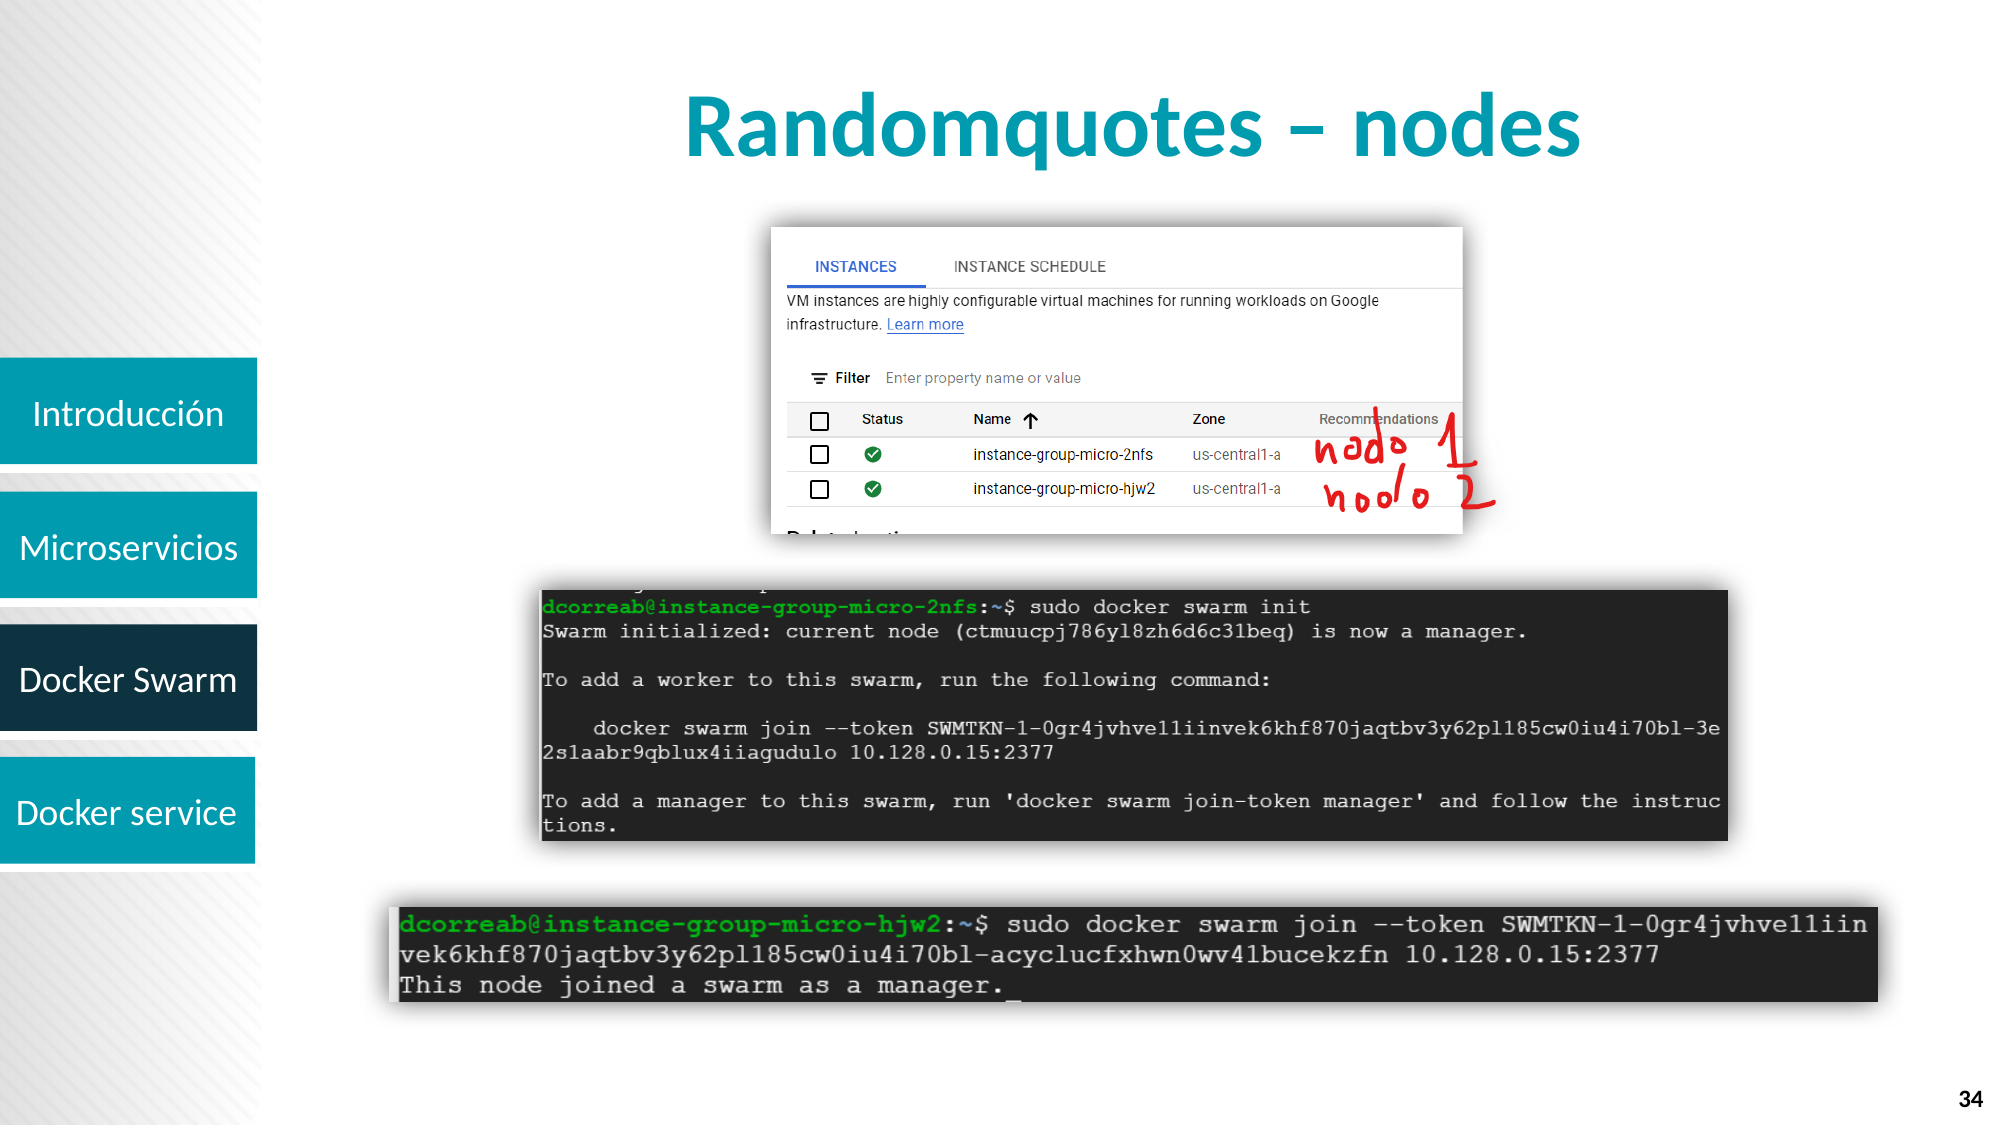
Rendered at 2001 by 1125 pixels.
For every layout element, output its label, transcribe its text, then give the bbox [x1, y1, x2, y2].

picture [539, 590, 1728, 841]
title Randomquotes – nodes [340, 36, 1927, 204]
picture [771, 227, 1496, 535]
picture [389, 907, 1878, 1002]
slide_number 34 [1921, 1072, 2000, 1124]
